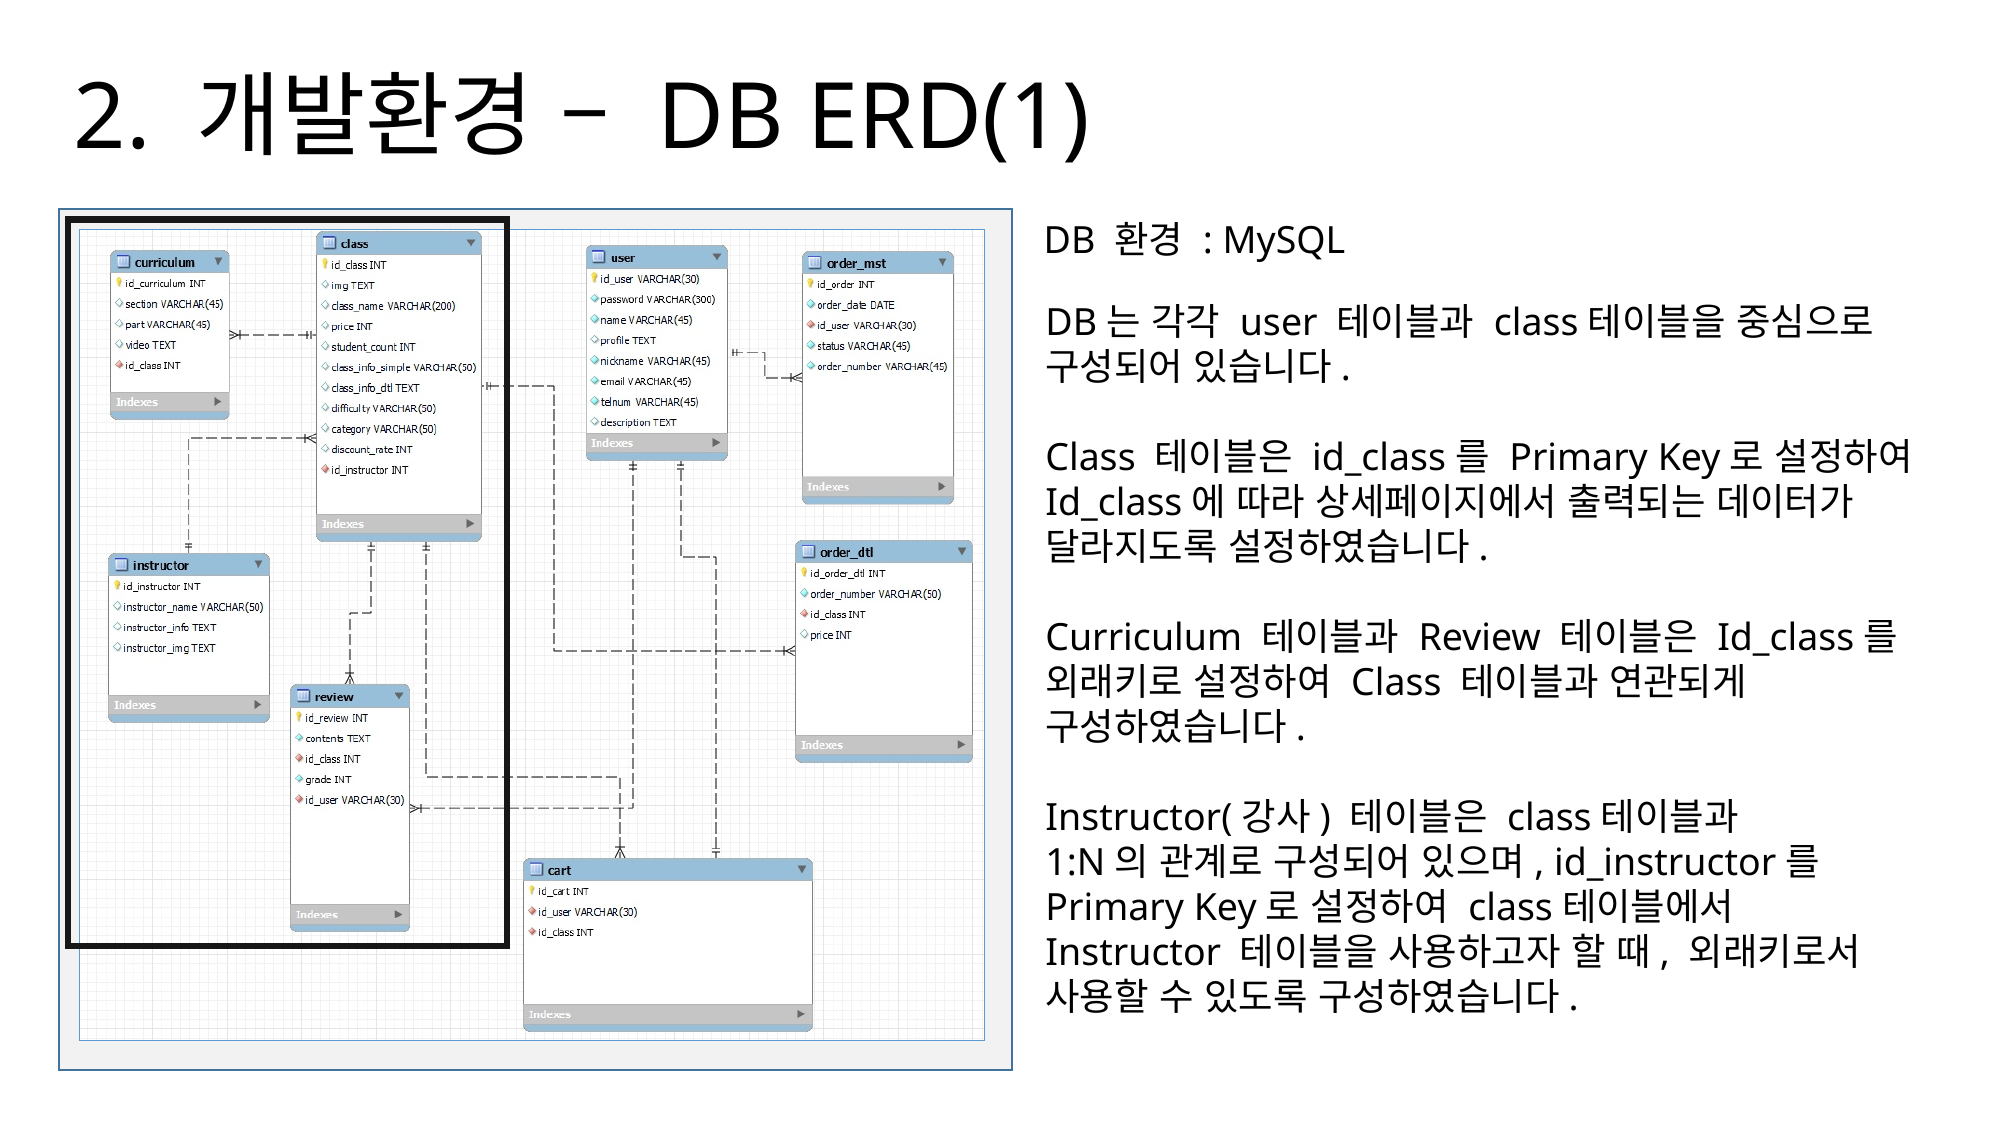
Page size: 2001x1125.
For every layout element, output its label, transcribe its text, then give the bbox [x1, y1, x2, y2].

title 2. 개발환경 – DB ERD(1) [58, 49, 1784, 189]
text_box [58, 208, 1013, 1071]
text_box DB 환경 : MySQL [1028, 208, 1361, 269]
text_box [67, 219, 508, 947]
text_box DB는 각각 user 테이블과 class테이블을 중심으로 구성되어 있습니다. Class 테이블은 id_class를 Primary Key로 설정하여 Id_class에 따라 상세페이지에서 출력되는 데이터가 달라지도록 설정하였습니다. Curriculum 테이블과 Review 테이블은 Id_class를 외래키로 설정하여 Class 테이블과 연관되게 구성하였습니다. Instructor(강사) 테이블은 class테이블과 1:N의 관계로 구성되어 있으며, id_instructor를 Primary Key로 설정하여 class테이블에서 Instructor 테이블을 사용하고자 할 때, 외래키로서 사용할 수 있도록 구성하였습니다. [1030, 290, 1928, 1025]
picture [79, 229, 985, 1041]
